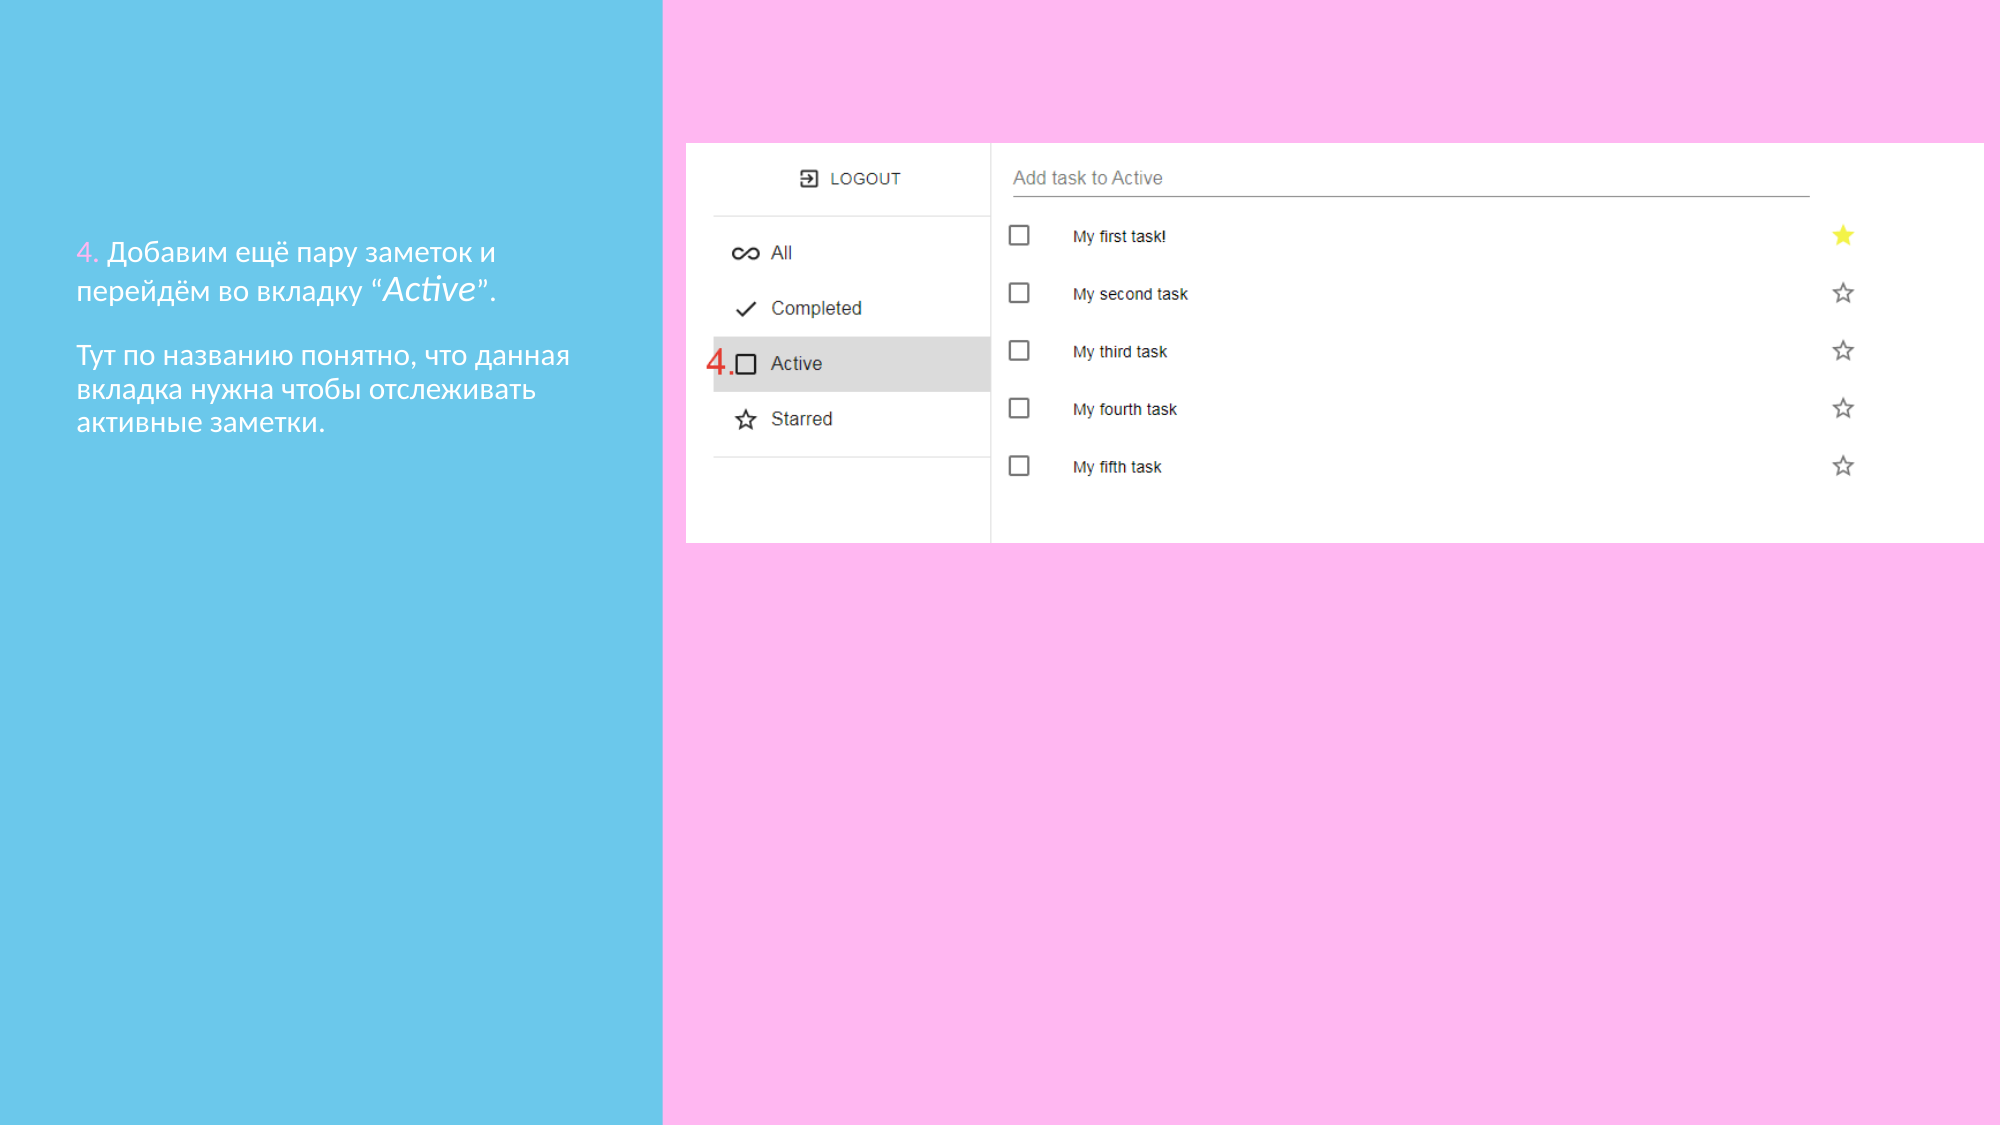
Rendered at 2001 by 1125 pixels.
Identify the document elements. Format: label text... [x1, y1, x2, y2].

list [686, 142, 1984, 544]
list 4. Добавим ещё пару заметок и перейдём во вкладку “Active”. Тут по названию понятно, что данная вкладка нужна чтобы отслеживать активные заметки. [61, 227, 600, 1035]
